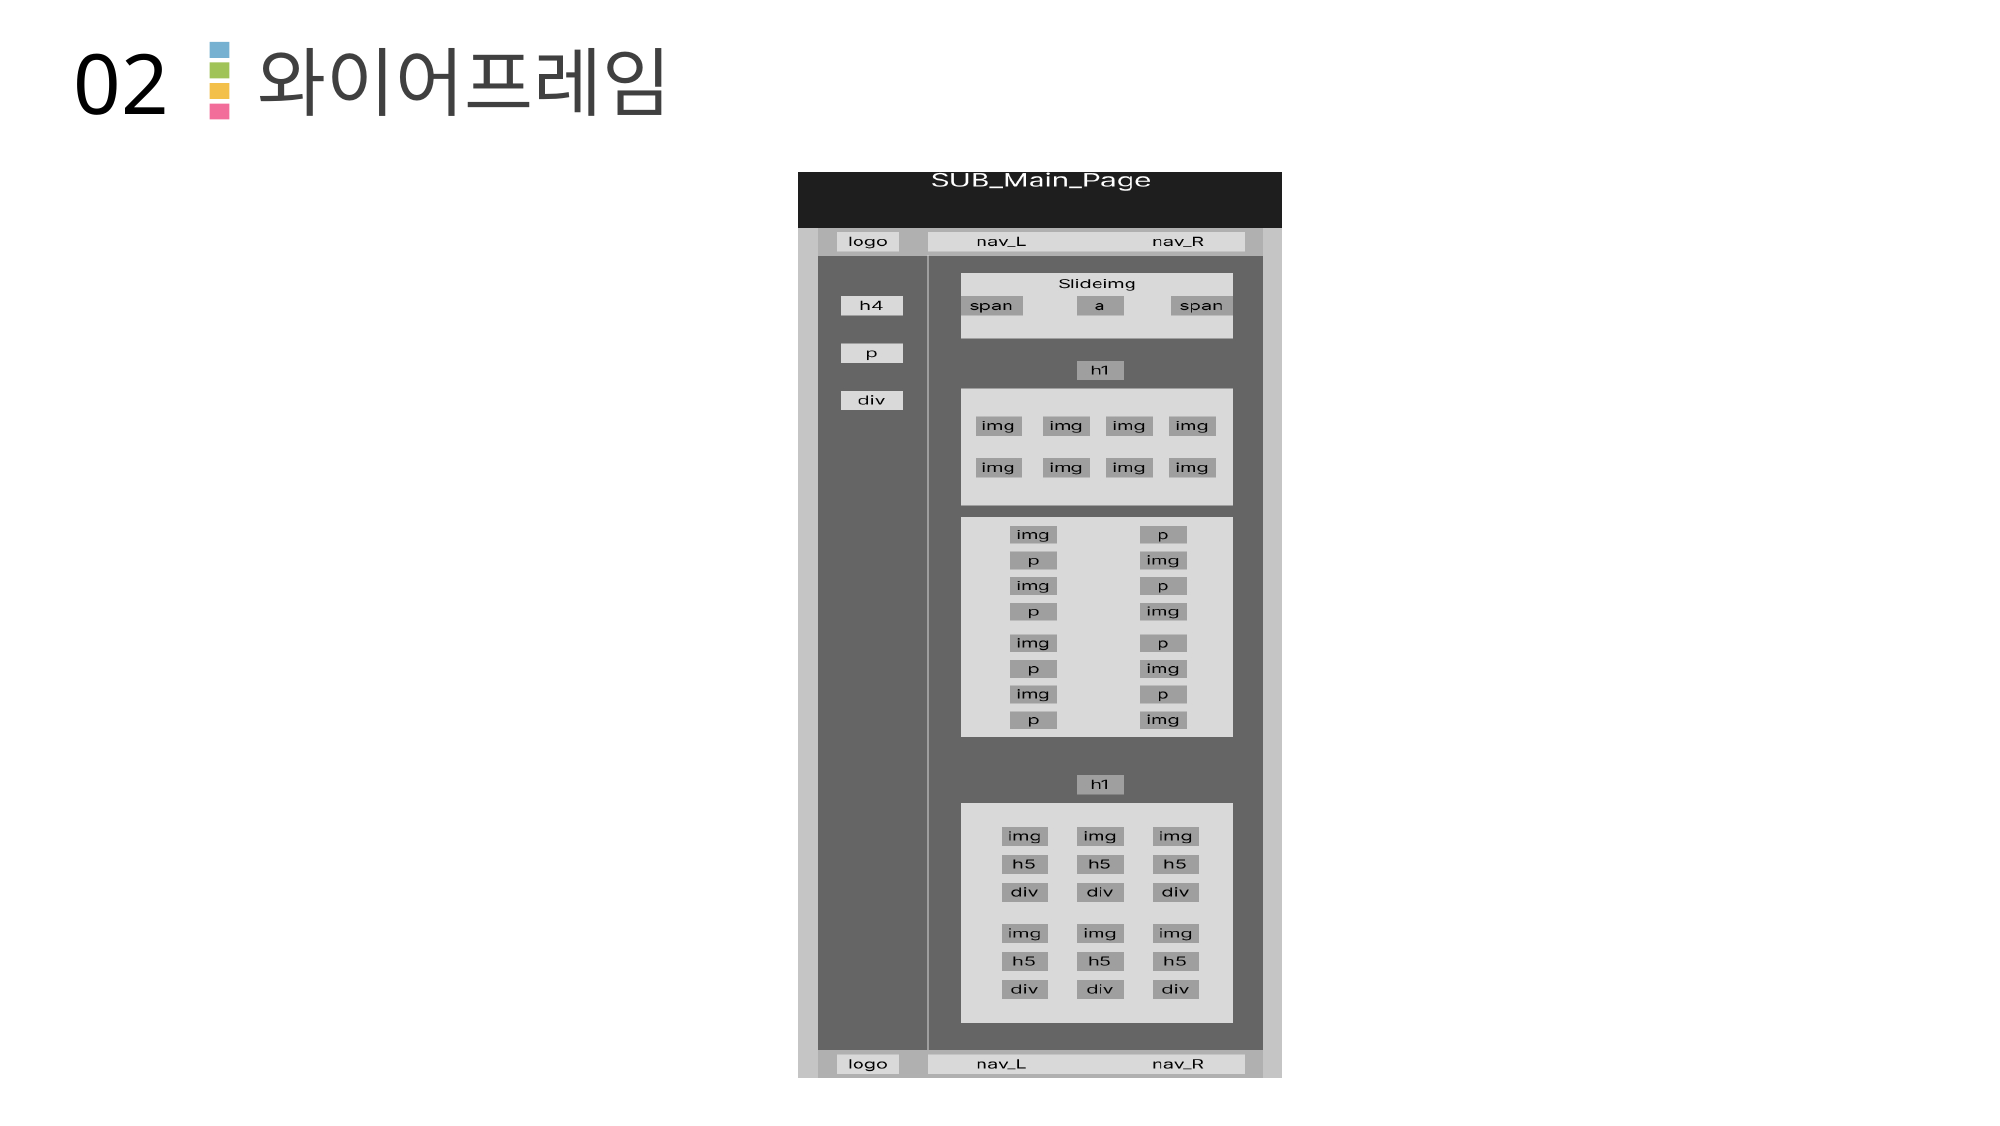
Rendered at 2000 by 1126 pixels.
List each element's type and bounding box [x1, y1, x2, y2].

picture [798, 172, 1282, 1079]
text_box [57, 23, 754, 140]
